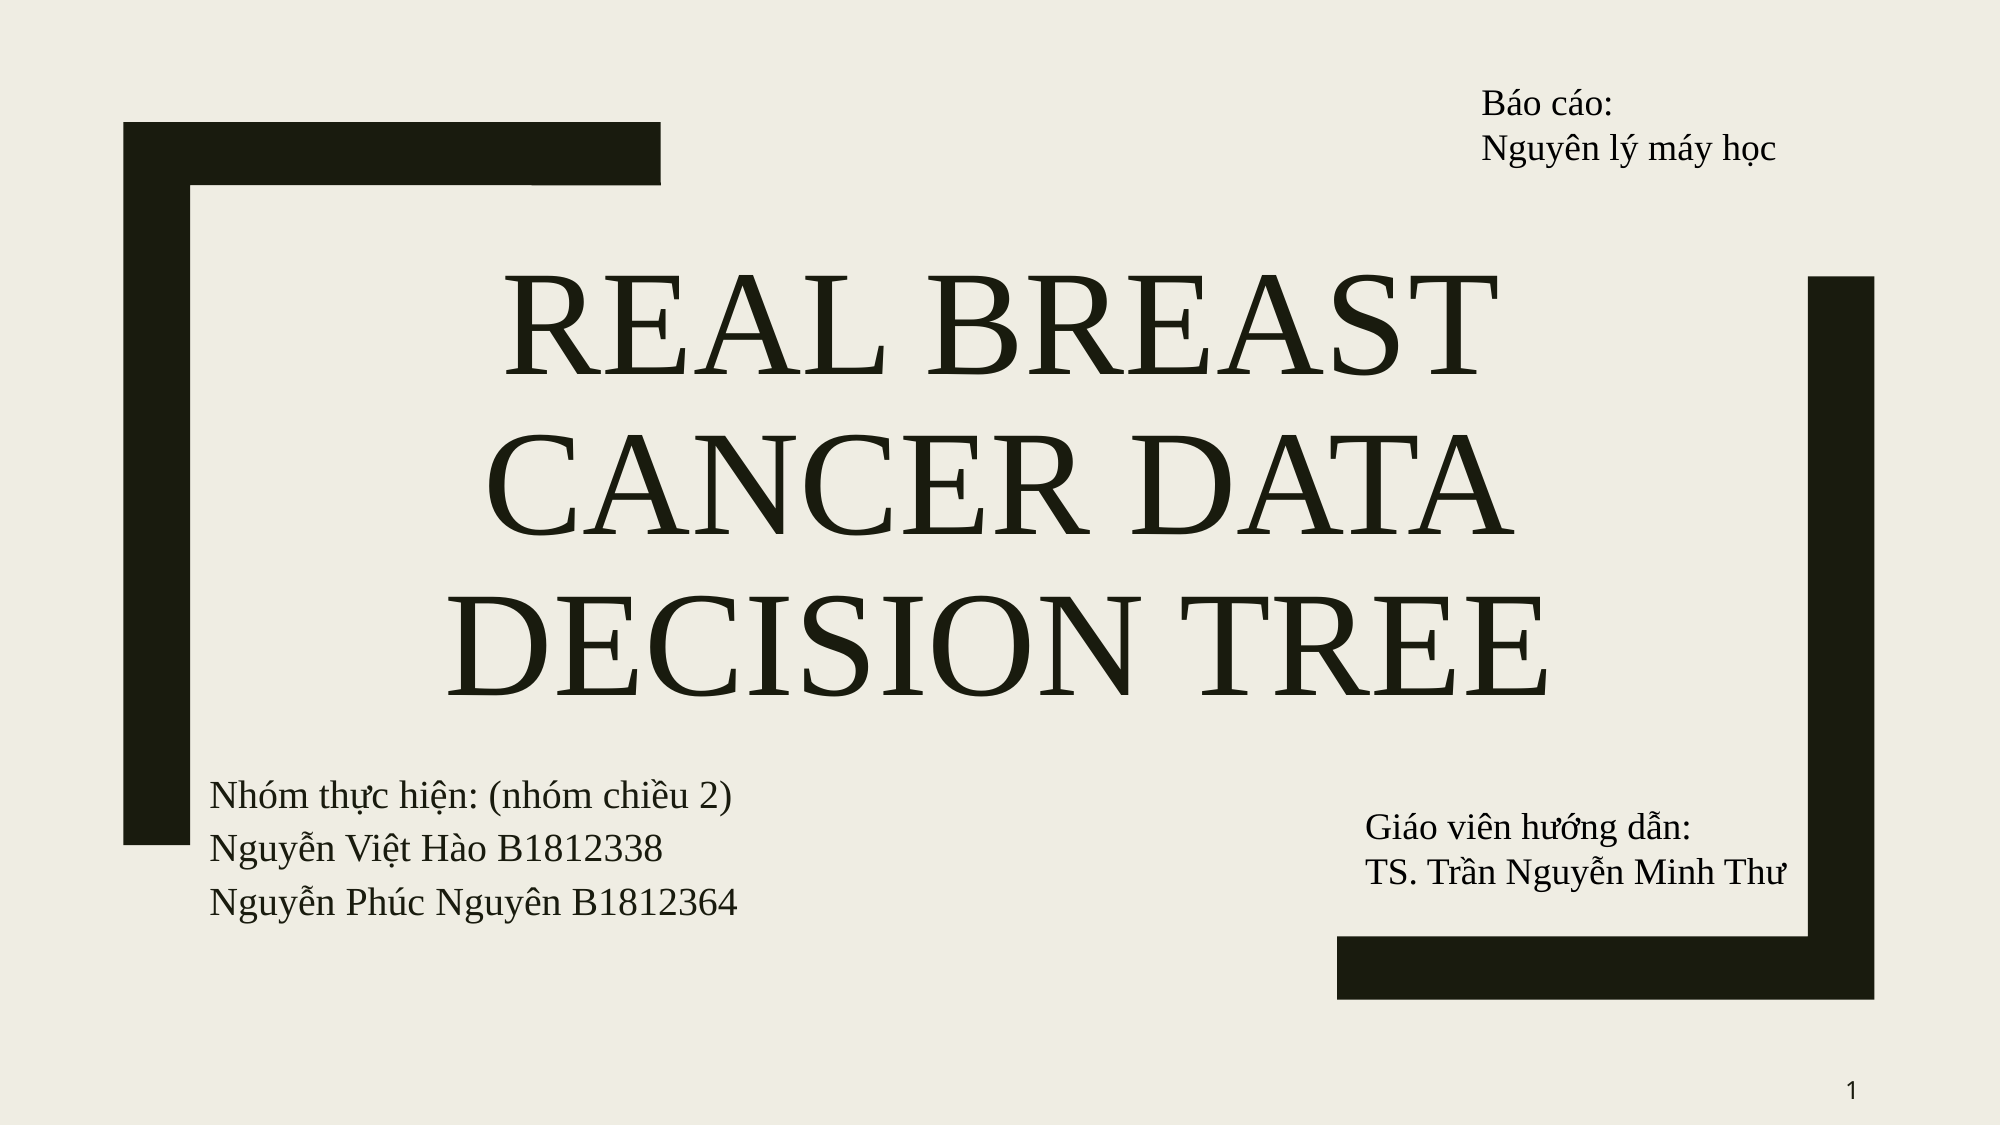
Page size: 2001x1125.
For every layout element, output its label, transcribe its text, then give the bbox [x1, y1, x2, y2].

subtitle Nhóm thực hiện: (nhóm chiều 2) Nguyễn Việt Hào B1812338 Nguyễn Phúc Nguyên B1812364 [194, 755, 823, 934]
slide_number 1 [1612, 1058, 1875, 1125]
text_box Giáo viên hướng dẫn: TS. Trần Nguyễn Minh Thư [1350, 794, 1806, 900]
title Real Breast Cancer Data Decision tree [314, 224, 1686, 735]
text_box Báo cáo: Nguyên lý máy học [1466, 70, 1873, 176]
